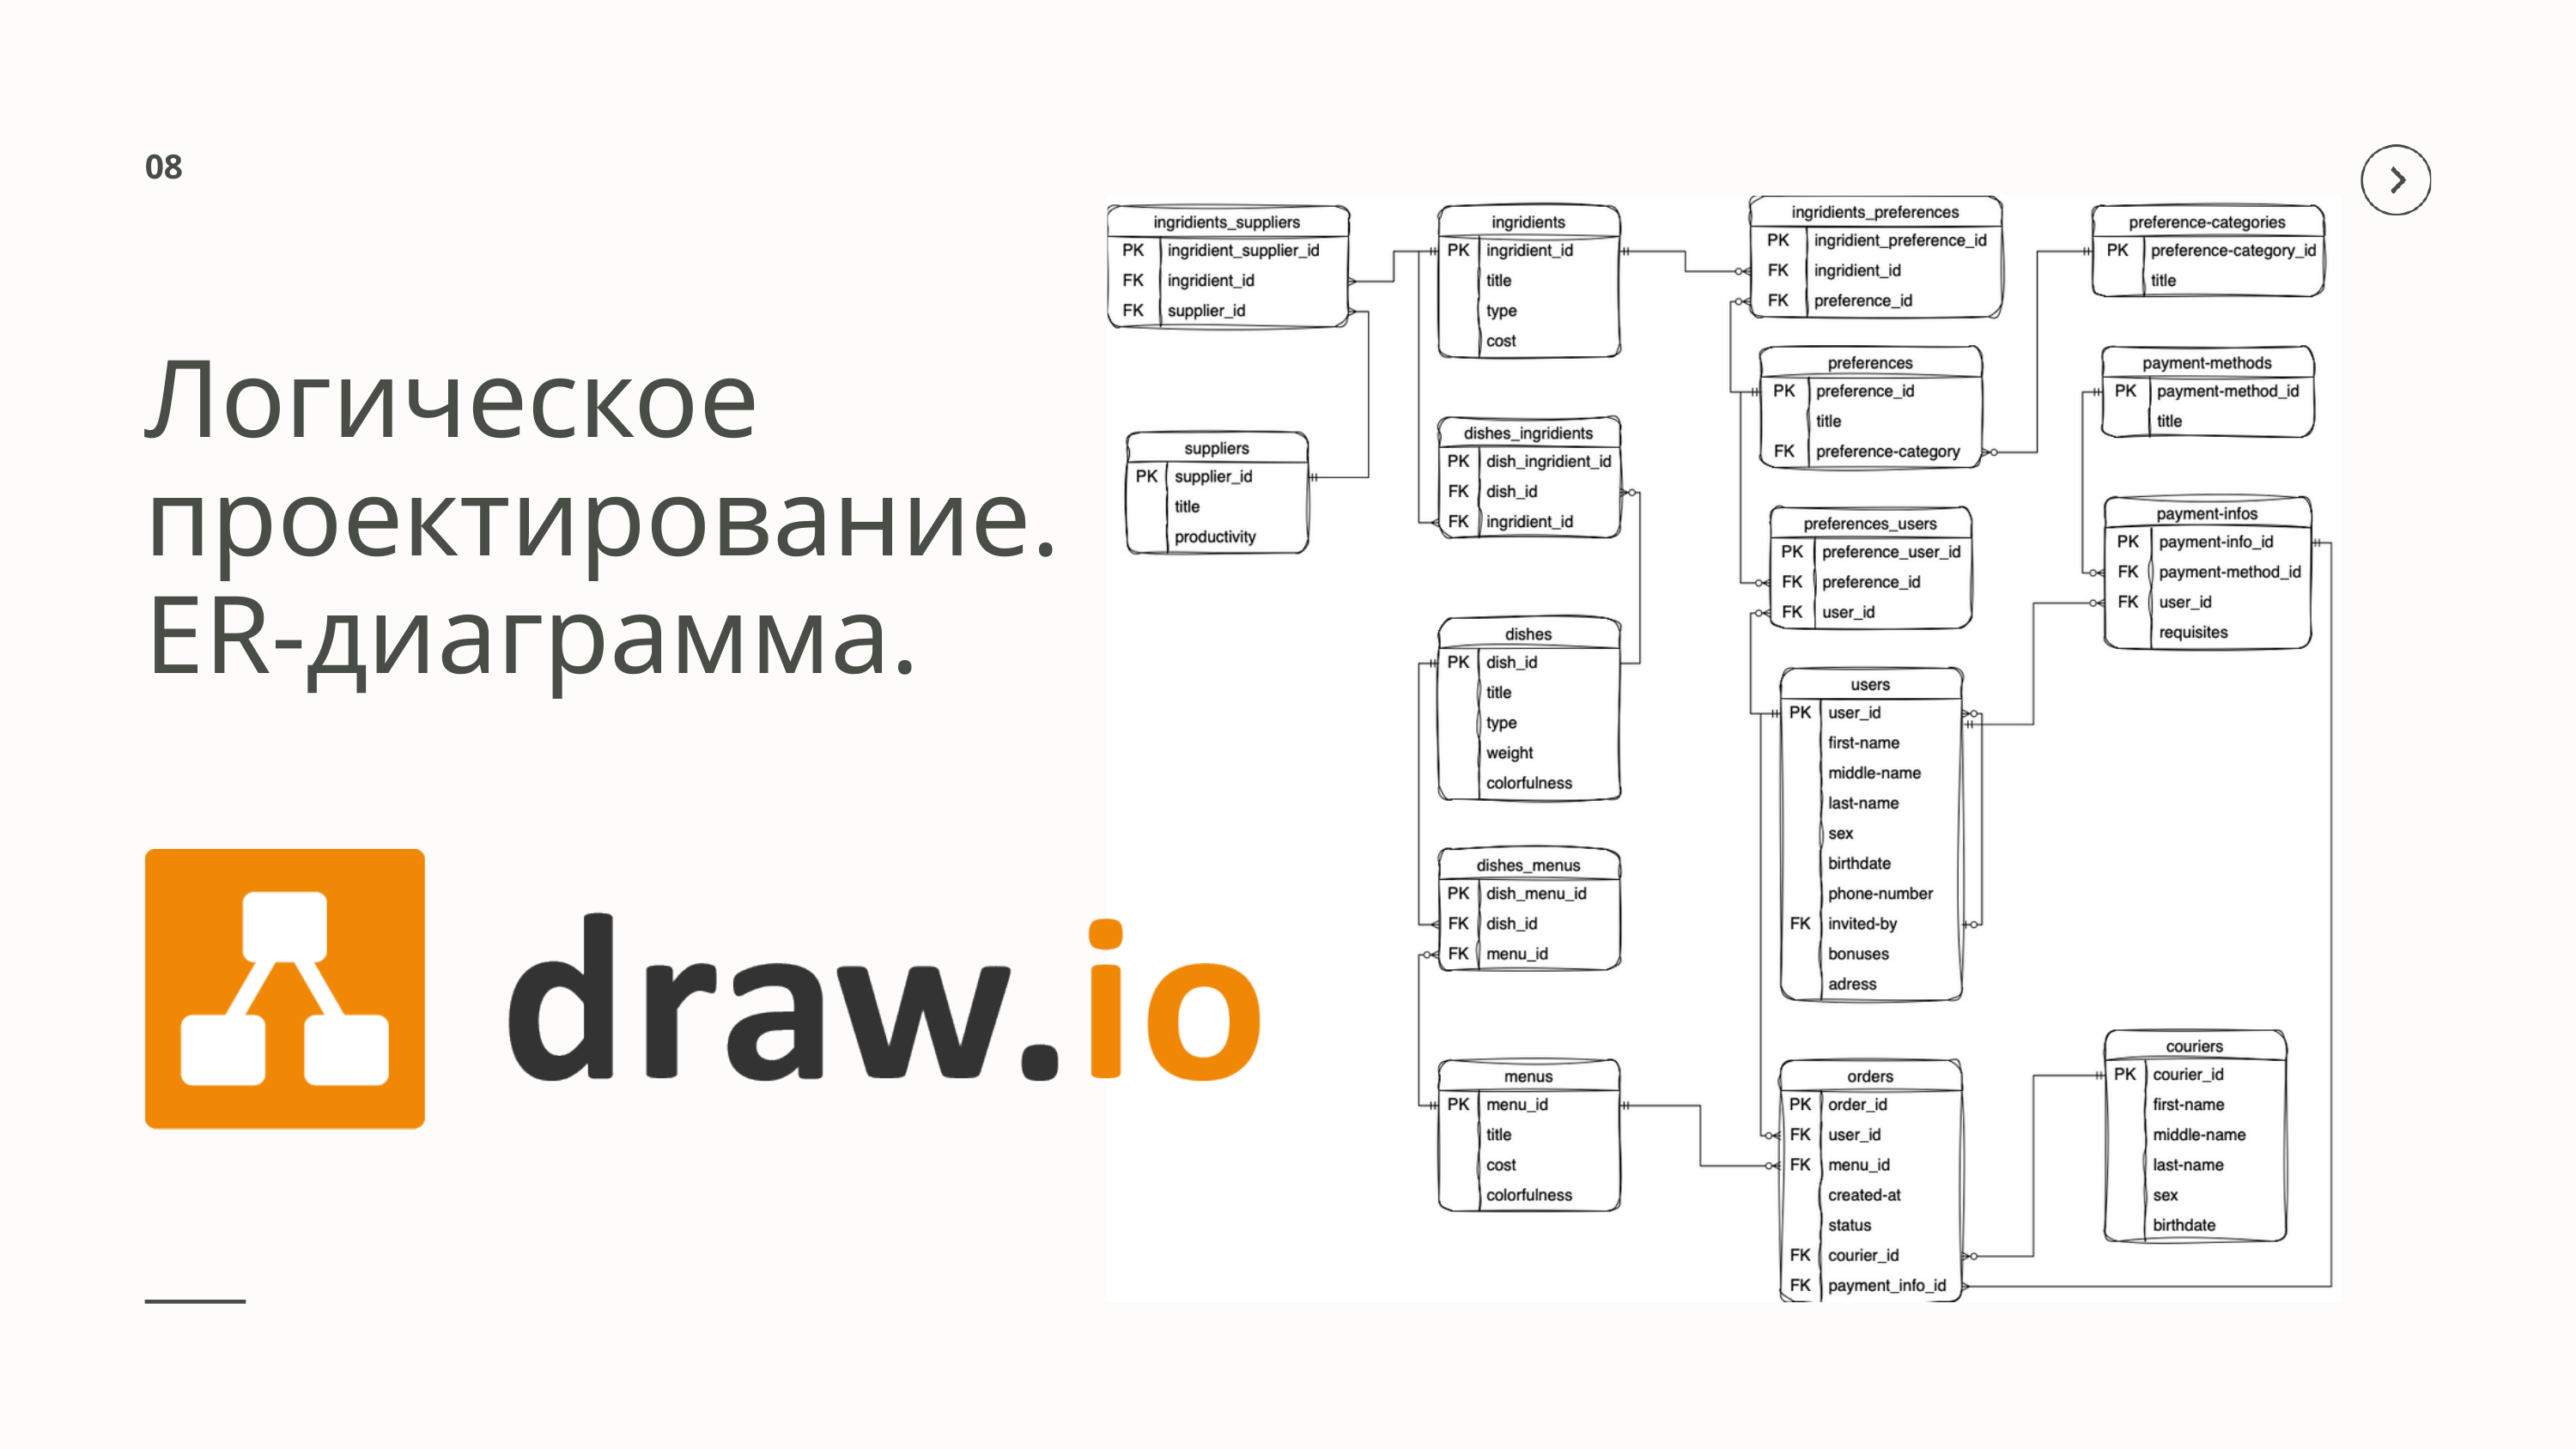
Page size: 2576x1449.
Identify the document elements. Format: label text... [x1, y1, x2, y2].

text_box 08 [144, 149, 209, 186]
text_box [1107, 196, 2342, 1302]
text_box [144, 1300, 246, 1304]
text_box [2360, 144, 2432, 215]
text_box Логическое проектирование. ER-диаграмма. [144, 341, 1170, 695]
text_box [144, 849, 1261, 1130]
